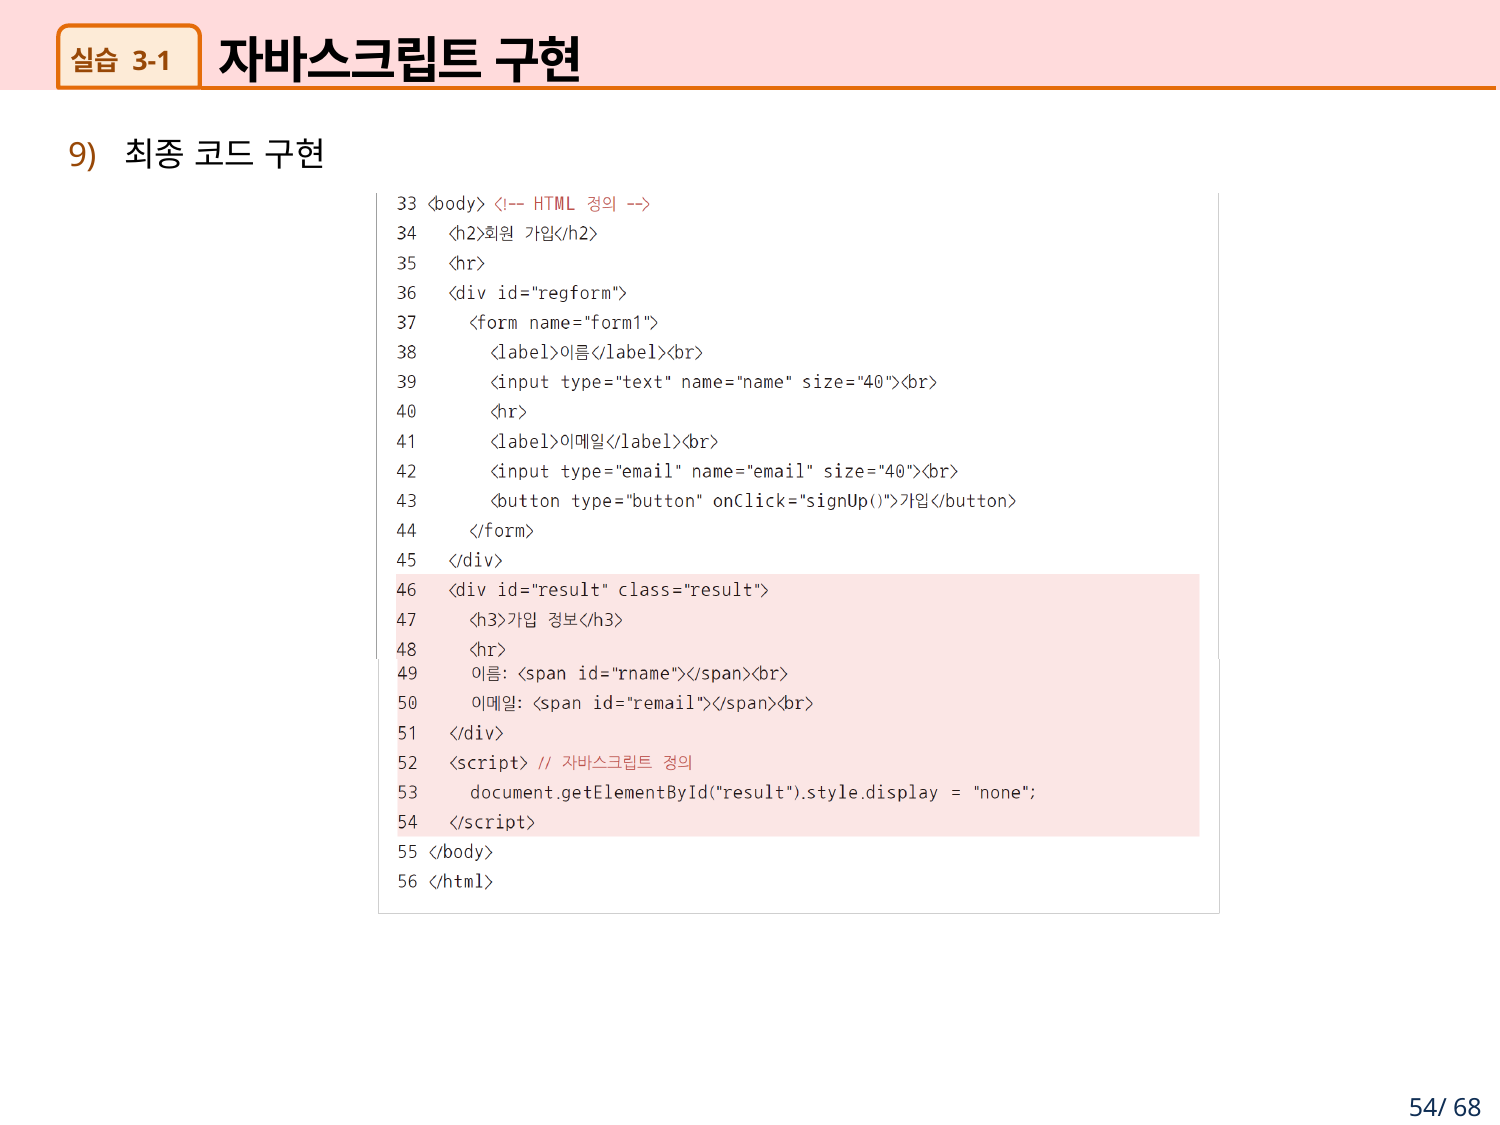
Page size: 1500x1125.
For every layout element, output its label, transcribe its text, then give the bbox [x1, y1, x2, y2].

title 자바스크립트 구현 [203, 19, 1365, 97]
list 최종 코드 구현 [53, 125, 1425, 1005]
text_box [371, 192, 1223, 918]
text_box 실습 3-1 [55, 35, 206, 83]
